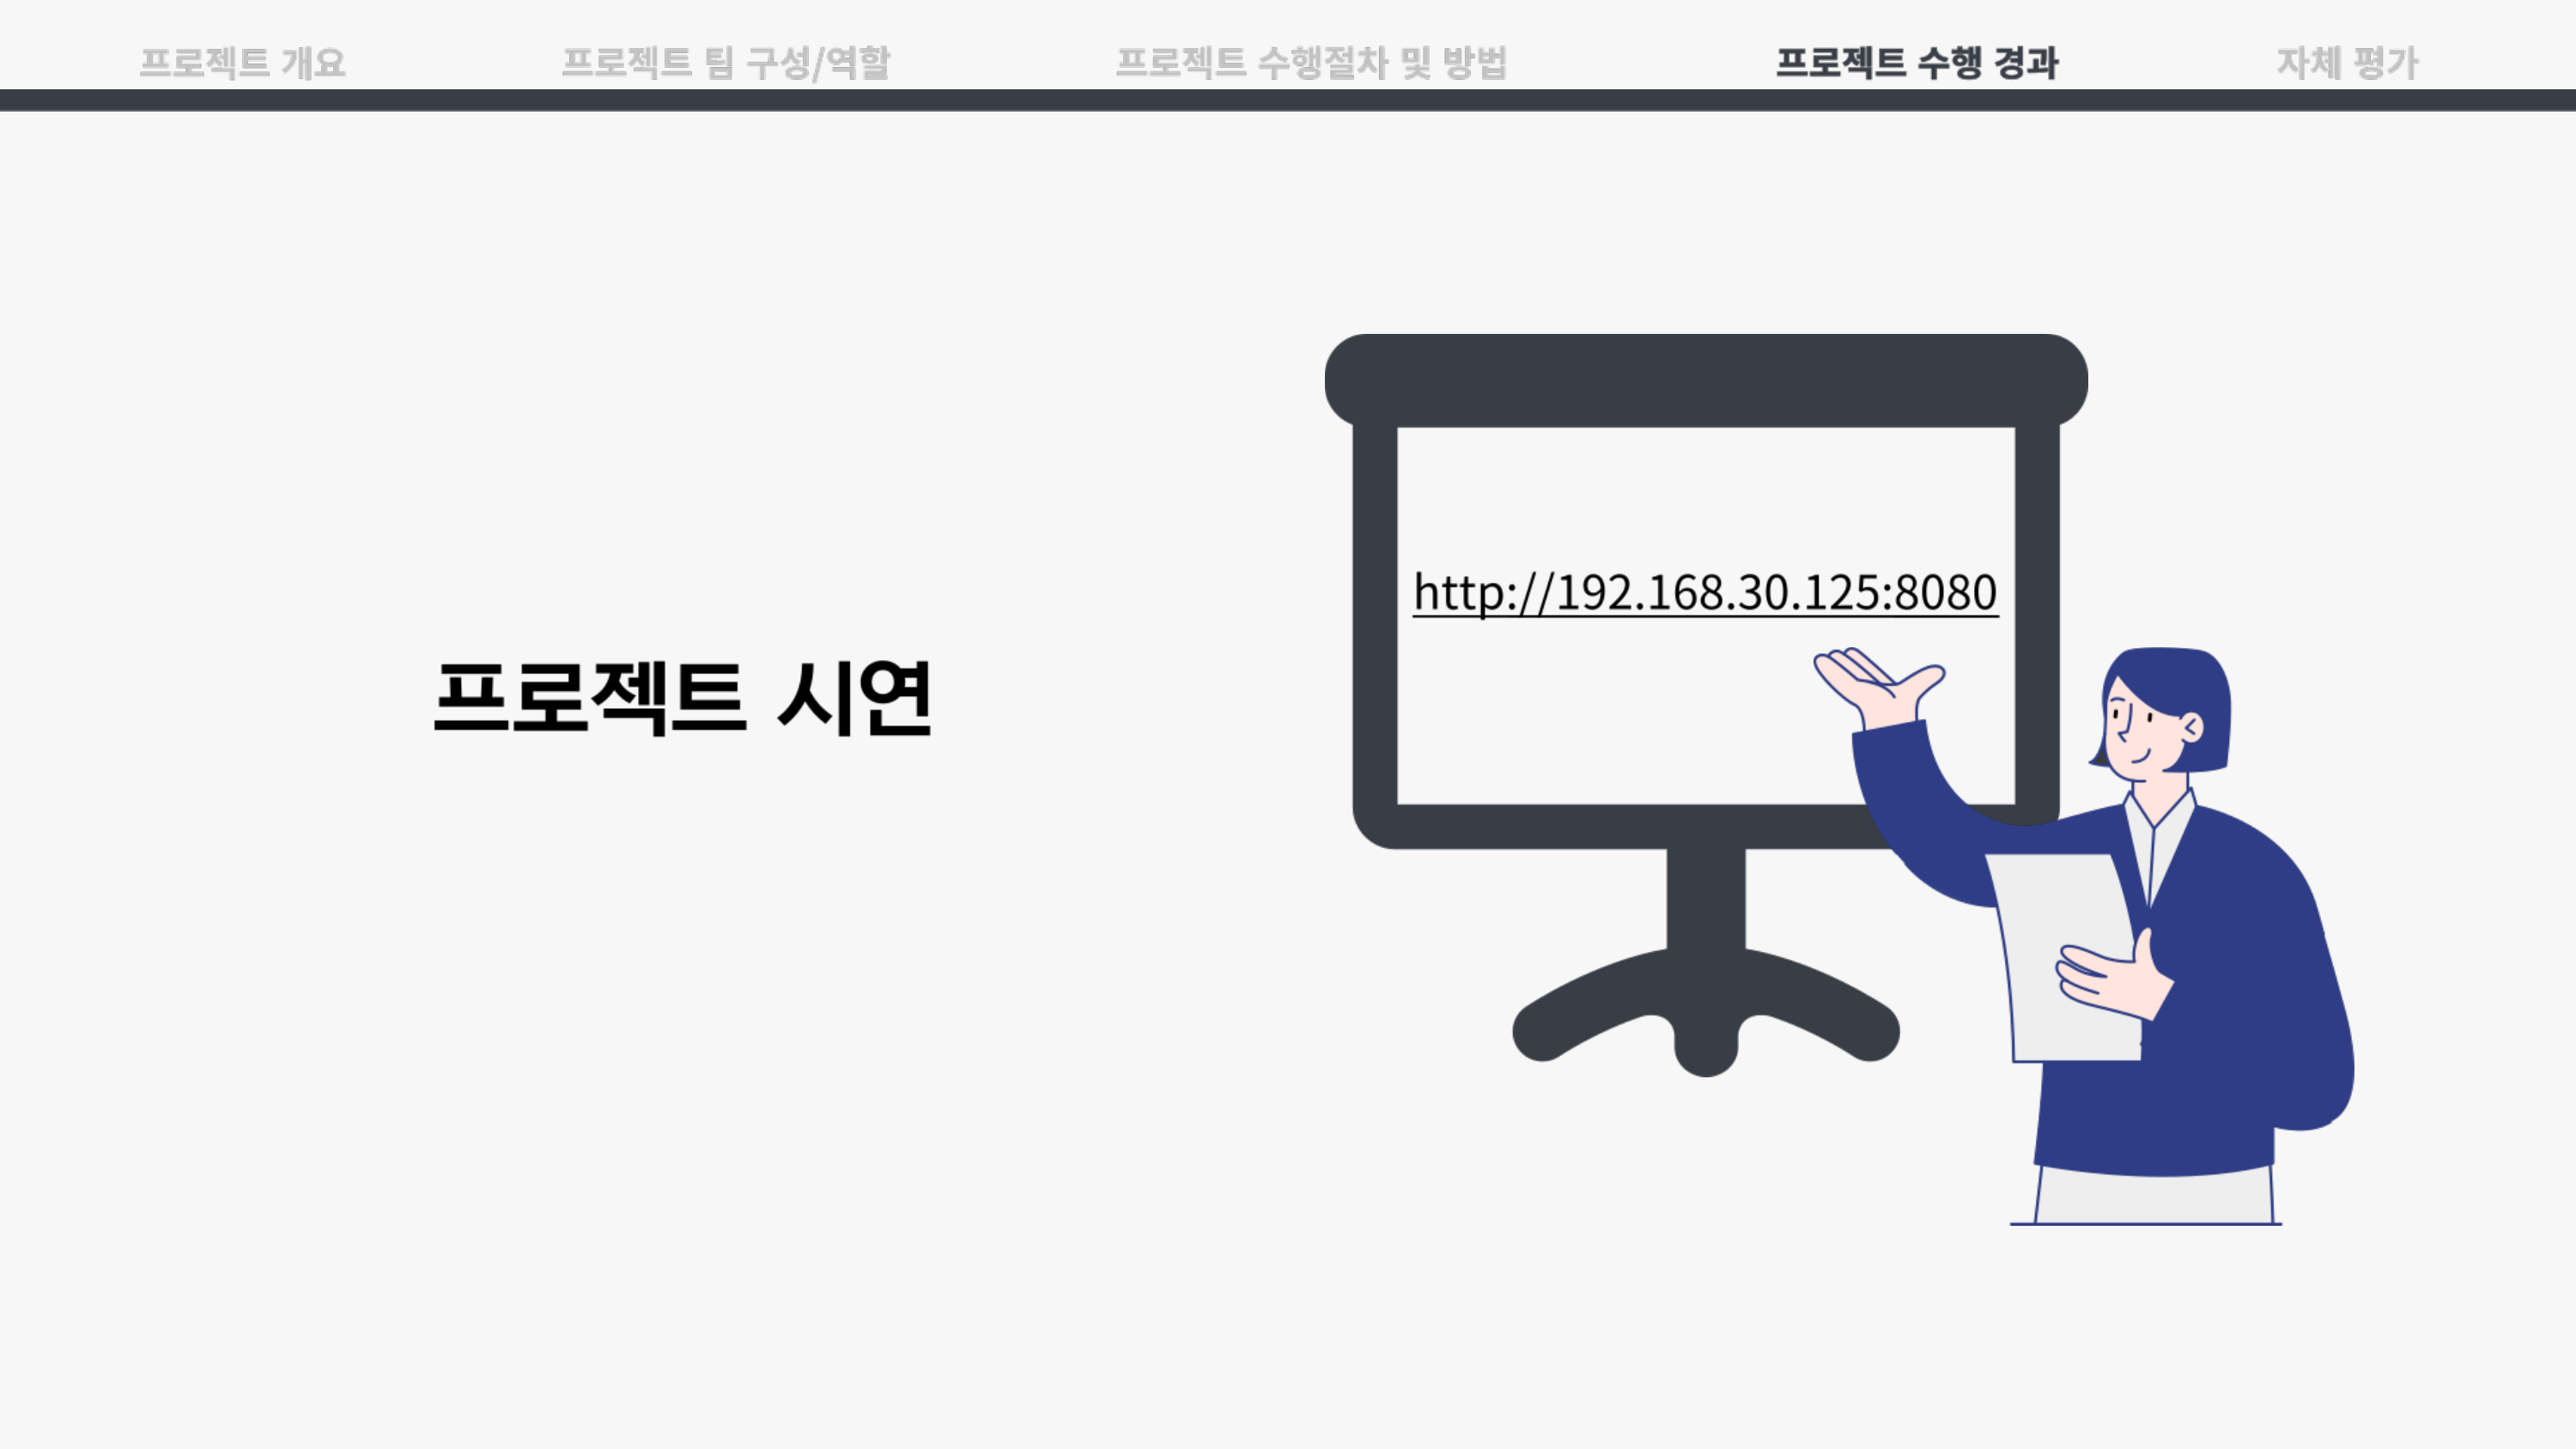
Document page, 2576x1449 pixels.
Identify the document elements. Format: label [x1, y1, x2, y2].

picture [0, 24, 2576, 171]
picture [405, 611, 1008, 838]
picture [1325, 334, 2354, 1226]
